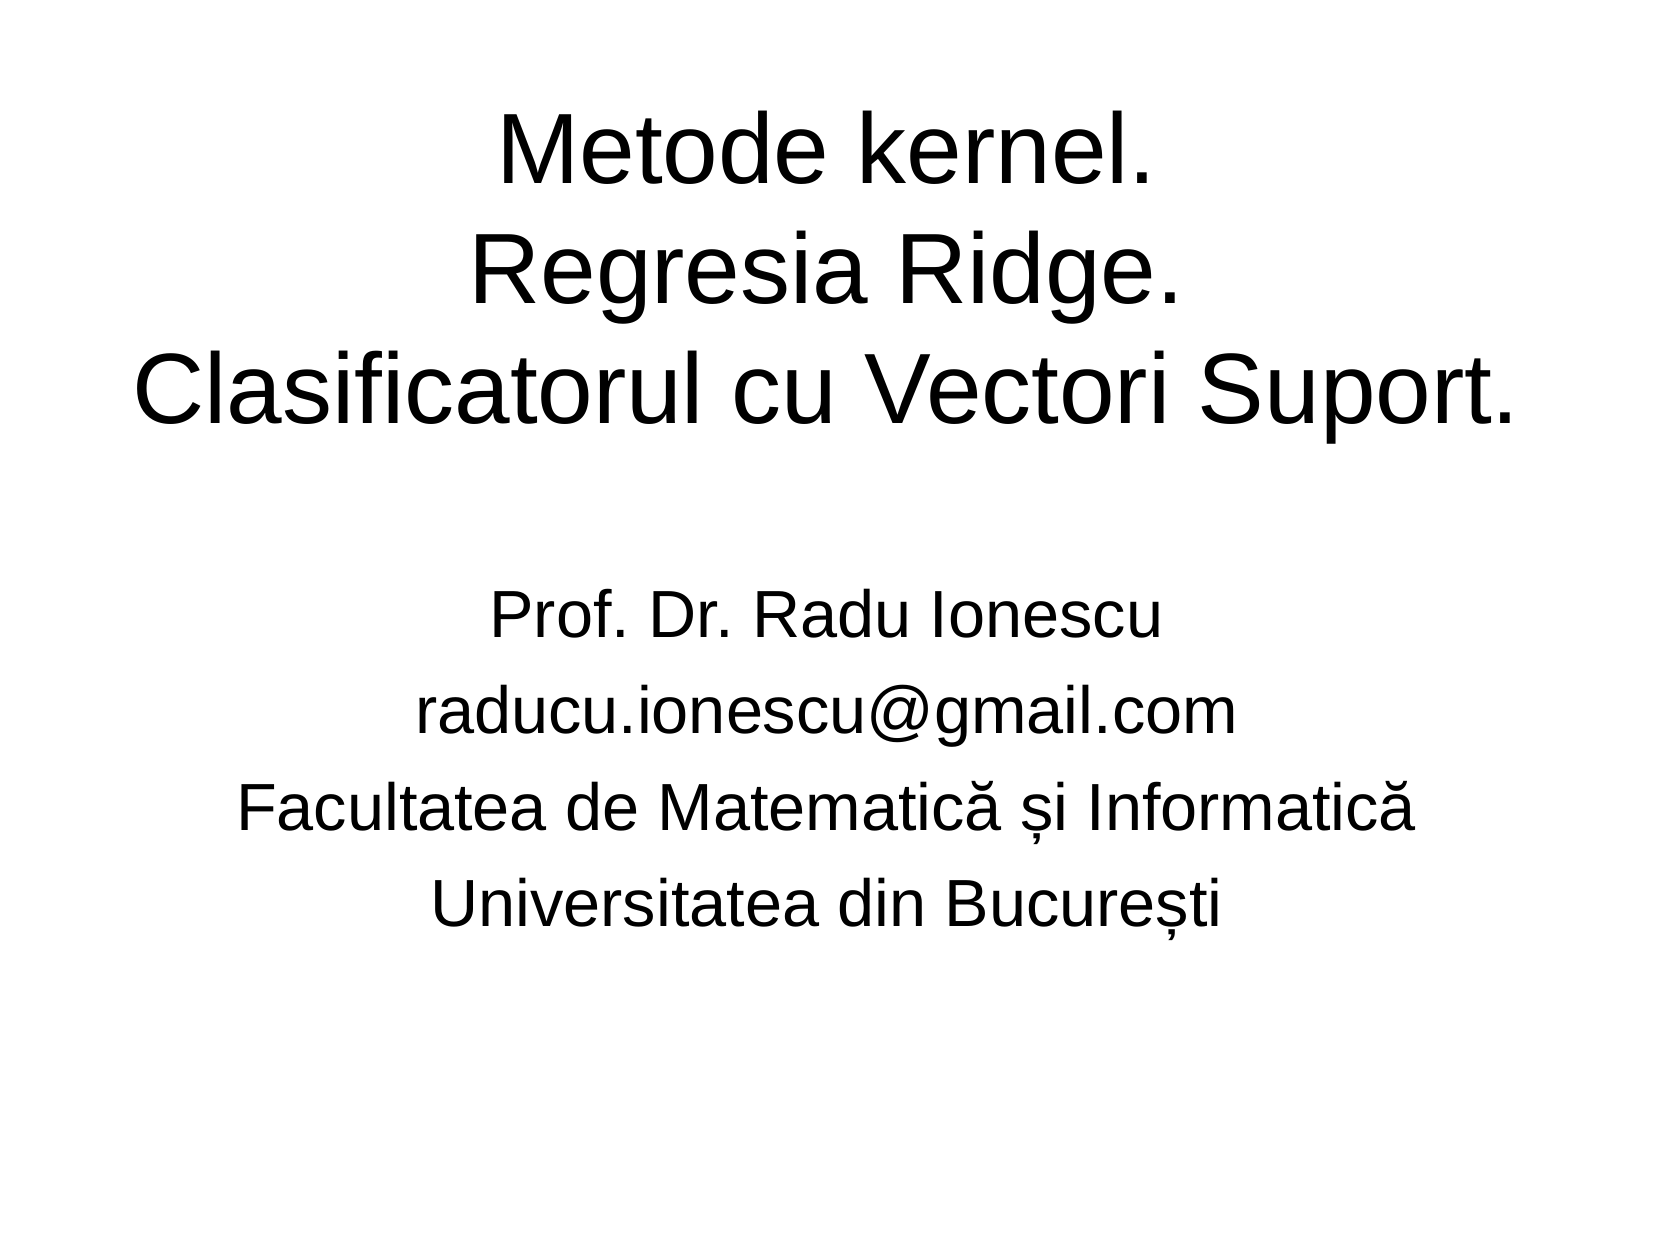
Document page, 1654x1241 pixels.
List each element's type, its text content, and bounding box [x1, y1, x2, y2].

text_box Prof. Dr. Radu Ionescu raducu.ionescu@gmail.com Facultatea de Matematică și Informatică Universitatea din București [82, 581, 1571, 930]
text_box Metode kernel. Regresia Ridge. Clasificatorul cu Vectori Suport. [82, 77, 1571, 450]
